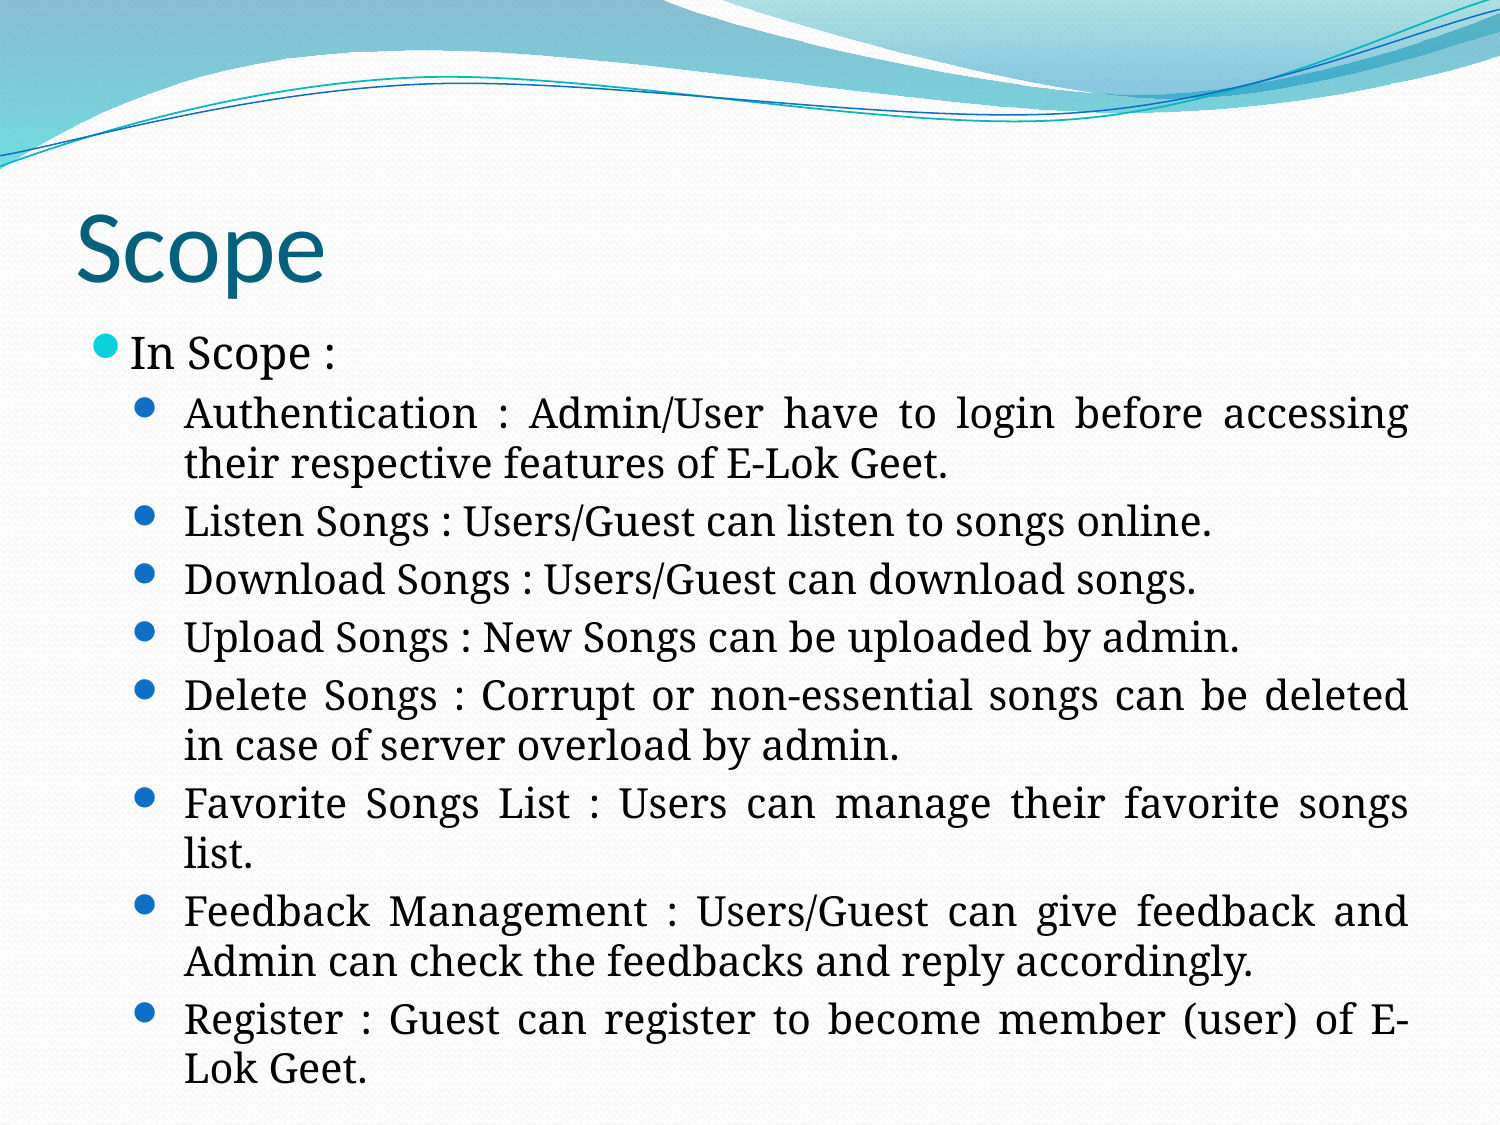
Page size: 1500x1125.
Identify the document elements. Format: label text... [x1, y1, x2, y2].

list In Scope : Authentication : Admin/User have to login before accessing their respective features of E-Lok Geet. Listen Songs : Users/Guest can listen to songs online. Download Songs : Users/Guest can download songs. Upload Songs : New Songs can be uploaded by admin. Delete Songs : Corrupt or non-essential songs can be deleted in case of server overload by admin. Favorite Songs List : Users can manage their favorite songs list. Feedback Management : Users/Guest can give feedback and Admin can check the feedbacks and reply accordingly. Register : Guest can register to become member (user) of E-Lok Geet. [75, 317, 1425, 1102]
title Scope [75, 115, 1425, 303]
